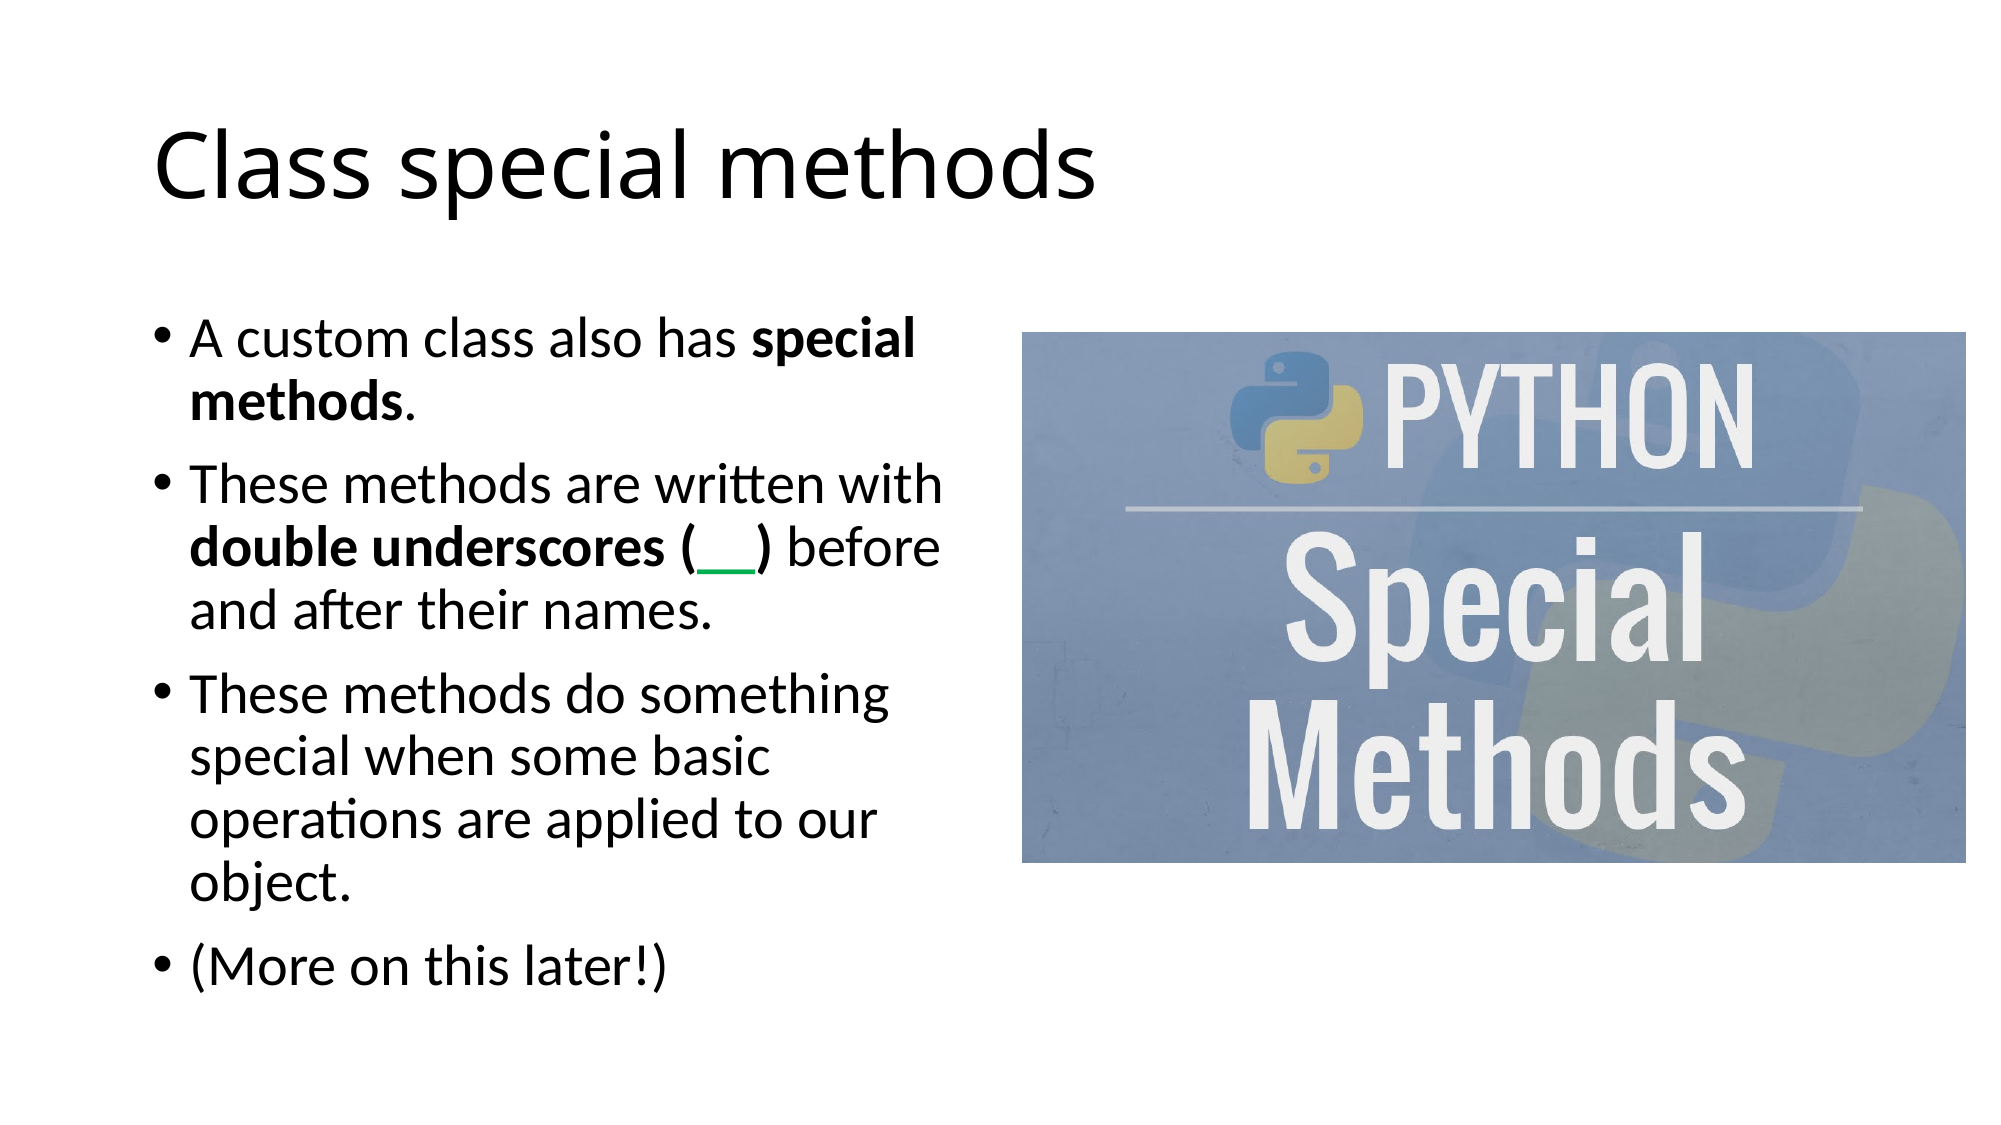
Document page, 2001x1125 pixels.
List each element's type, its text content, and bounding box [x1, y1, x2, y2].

title Class special methods [137, 59, 1863, 278]
picture [1022, 332, 1966, 863]
list A custom class also has special methods. These methods are written with double underscores (__) before and after their names. These methods do something special when some basic operations are applied to our object. (More on this later!) [137, 299, 988, 1125]
